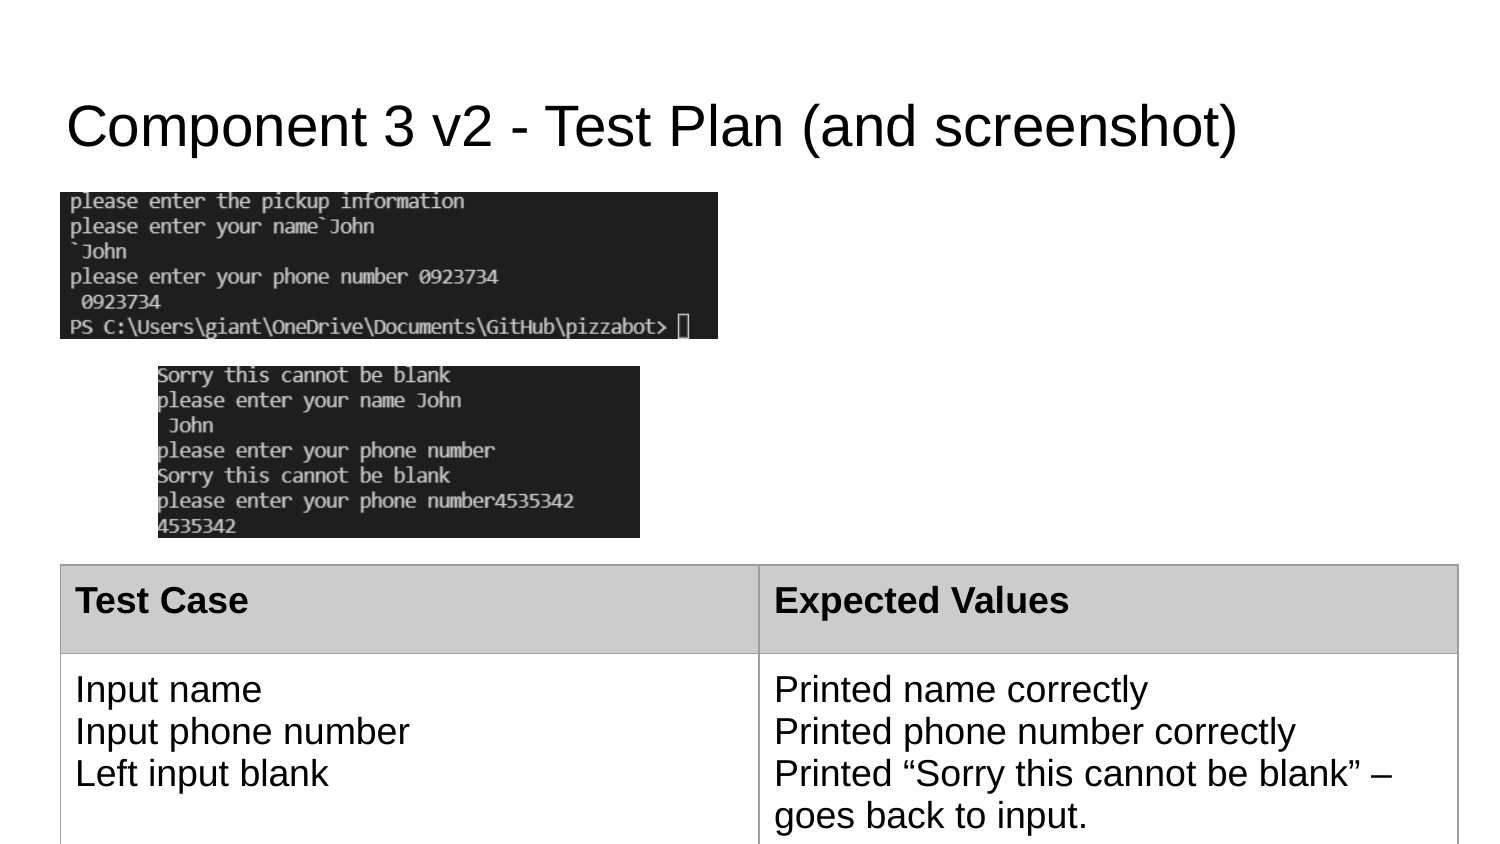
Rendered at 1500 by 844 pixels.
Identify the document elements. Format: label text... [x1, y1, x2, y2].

table_cell Printed name correctly Printed phone number correctly Printed “Sorry this cannot be blank” – goes back to input. [760, 654, 1457, 844]
picture [158, 365, 641, 538]
table_cell Input name Input phone number Left input blank [61, 654, 758, 844]
table_header Expected Values [760, 566, 1457, 653]
title Component 3 v2 - Test Plan (and screenshot) [51, 72, 1449, 167]
table_header Test Case [61, 566, 758, 653]
picture [60, 192, 719, 340]
